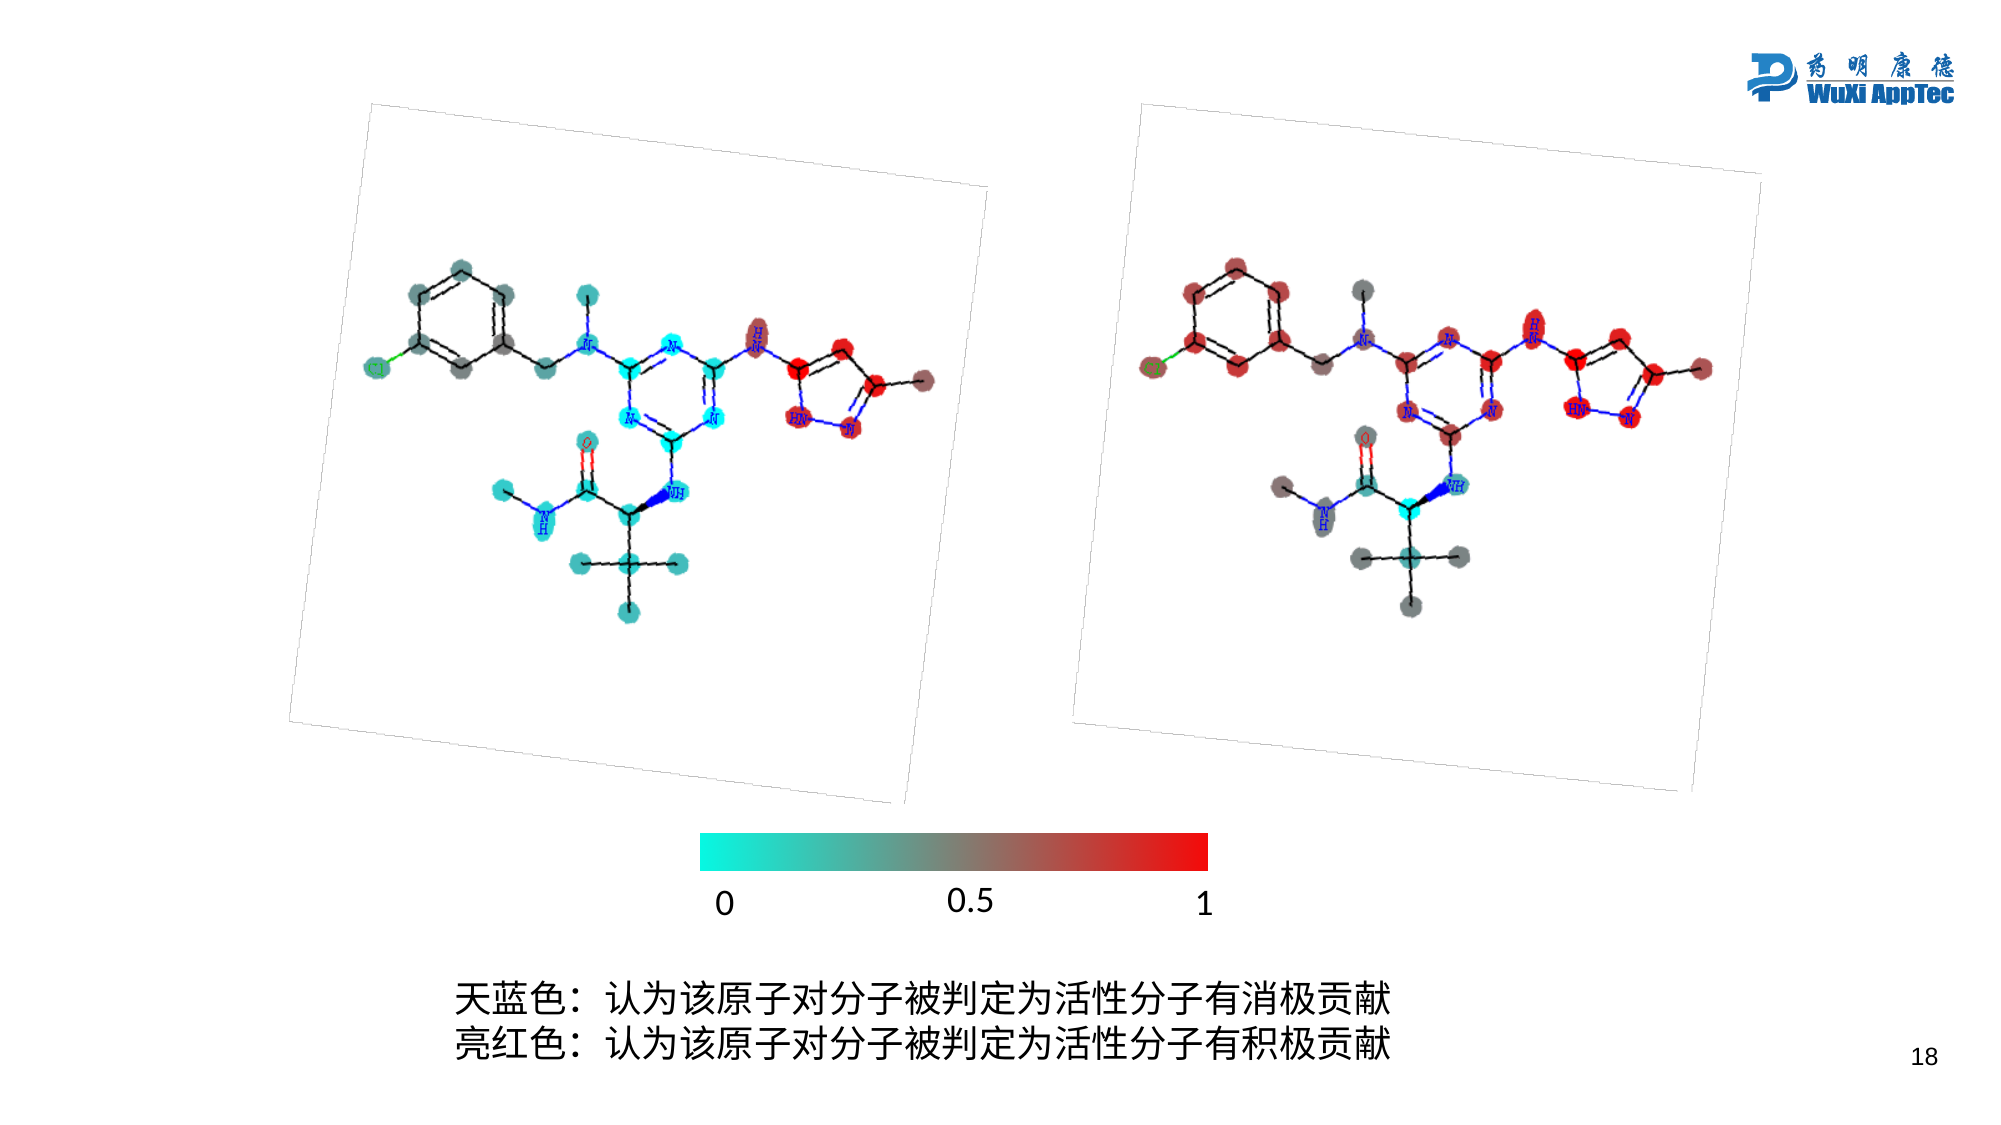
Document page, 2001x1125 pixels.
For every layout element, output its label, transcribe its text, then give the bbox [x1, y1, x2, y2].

picture [1747, 51, 1954, 105]
picture [1072, 104, 1762, 792]
text_box 0.5 [932, 871, 1044, 928]
slide_number 18 [1537, 1032, 1954, 1093]
picture [700, 833, 1208, 871]
text_box 天蓝色：认为该原子对分子被判定为活性分子有消极贡献 亮红色：认为该原子对分子被判定为活性分子有积极贡献 [439, 968, 1537, 1118]
text_box 0 [700, 871, 757, 931]
picture [290, 105, 988, 804]
text_box 1 [1179, 870, 1236, 931]
